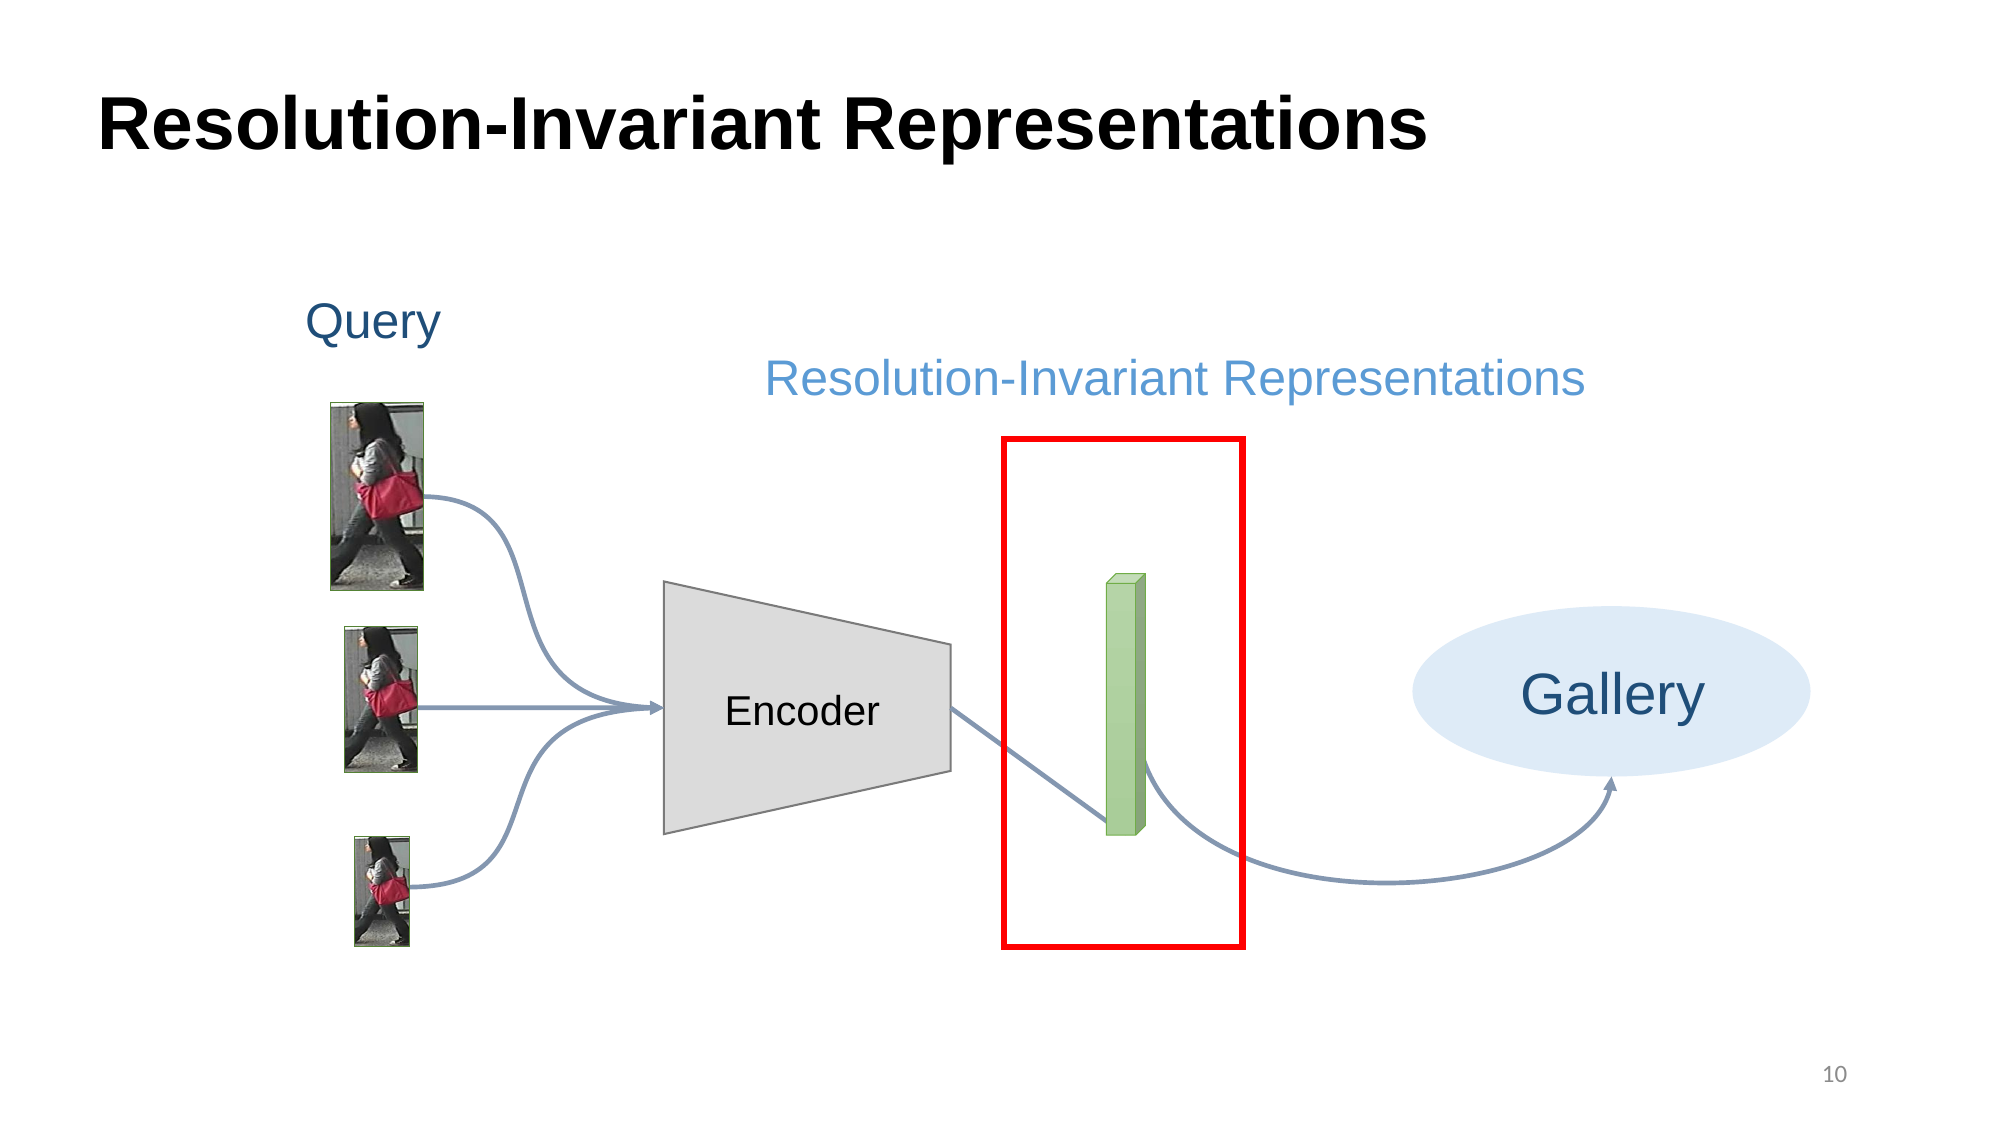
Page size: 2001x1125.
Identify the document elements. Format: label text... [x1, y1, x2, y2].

picture [354, 836, 410, 947]
slide_number 10 [1412, 1042, 1863, 1103]
text_box Query [289, 280, 485, 356]
text_box Gallery [1484, 647, 1742, 734]
picture [330, 402, 424, 591]
picture [344, 626, 418, 773]
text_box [407, 708, 664, 888]
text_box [420, 496, 664, 707]
text_box [1411, 605, 1812, 778]
text_box Resolution-Invariant Representations [749, 337, 1602, 413]
text_box [1003, 438, 1243, 948]
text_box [1135, 709, 1612, 777]
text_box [664, 581, 951, 835]
text_box Resolution-Invariant Representations [82, 54, 1960, 197]
